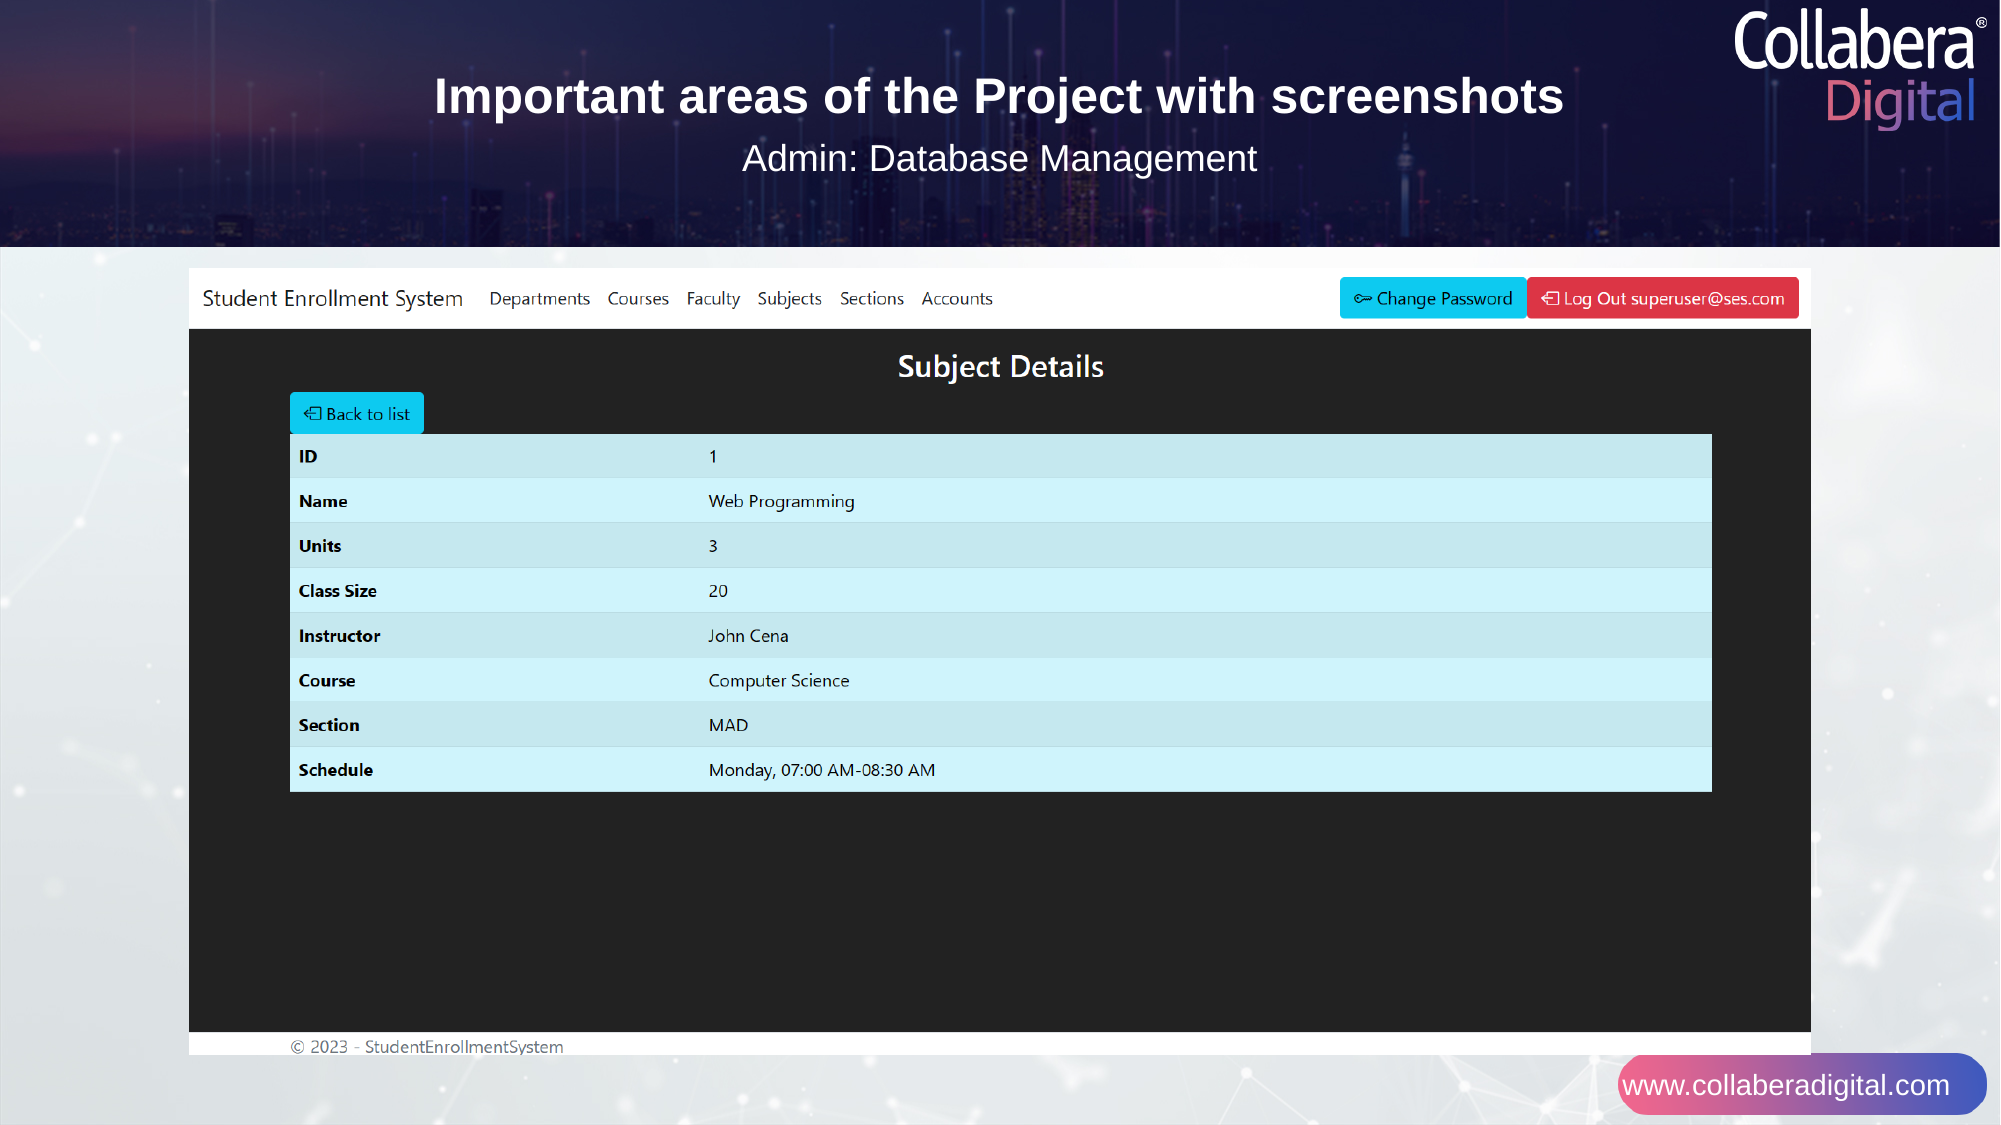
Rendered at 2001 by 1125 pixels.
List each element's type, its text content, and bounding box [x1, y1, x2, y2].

picture [0, 0, 2000, 1125]
text_box Important areas of the Project with screenshots [405, 56, 1594, 132]
text_box Admin: Database Management [406, 126, 1594, 187]
